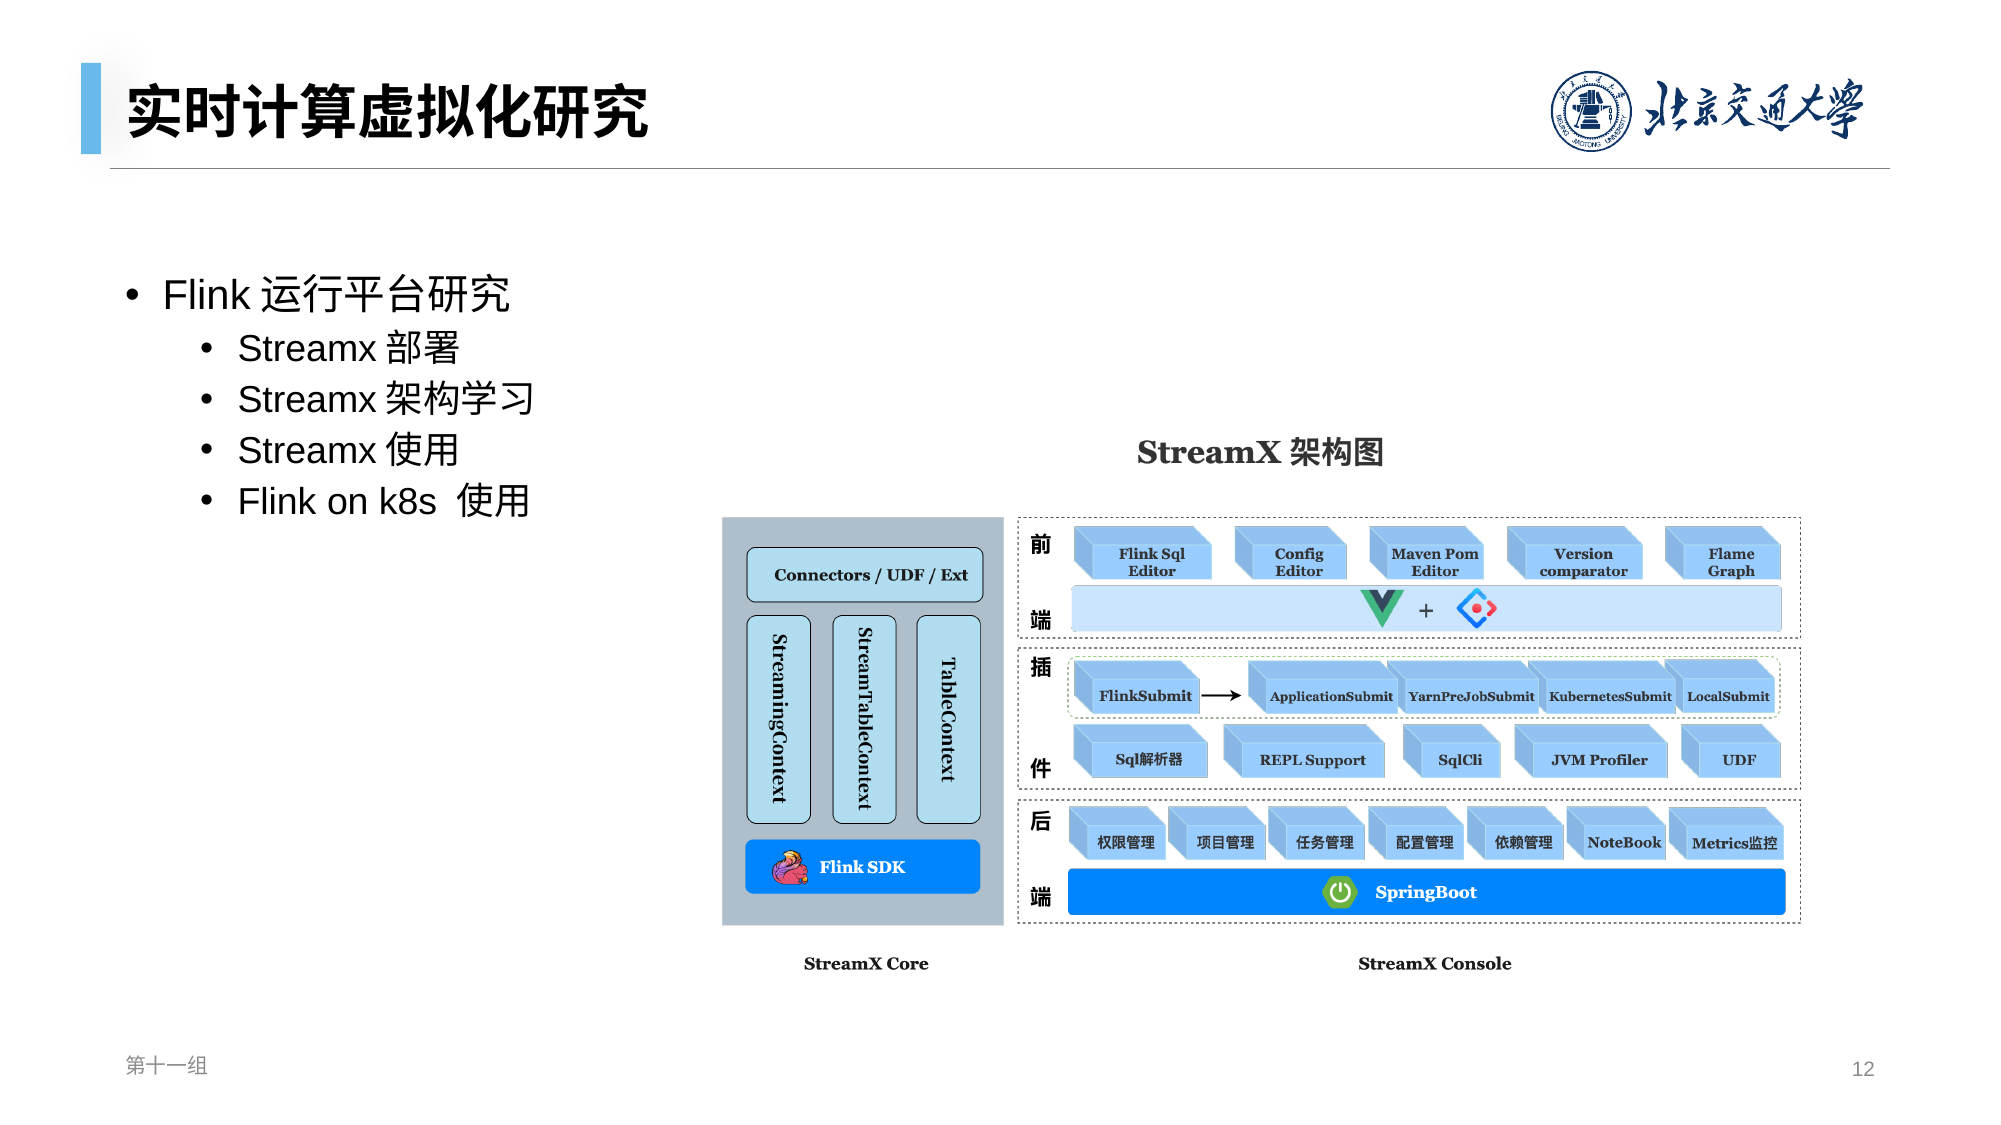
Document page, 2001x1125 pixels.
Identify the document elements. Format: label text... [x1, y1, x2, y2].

picture [1529, 154, 1890, 184]
list Flink运行平台研究 Streamx部署 Streamx架构学习 Streamx使用 Flink on k8s 使用 [109, 195, 1872, 1019]
title 实时计算虚拟化研究 [109, 0, 1890, 154]
slide_number 12 [1412, 1050, 1890, 1085]
picture [713, 423, 1810, 982]
footer 第十一组 [109, 1050, 790, 1085]
